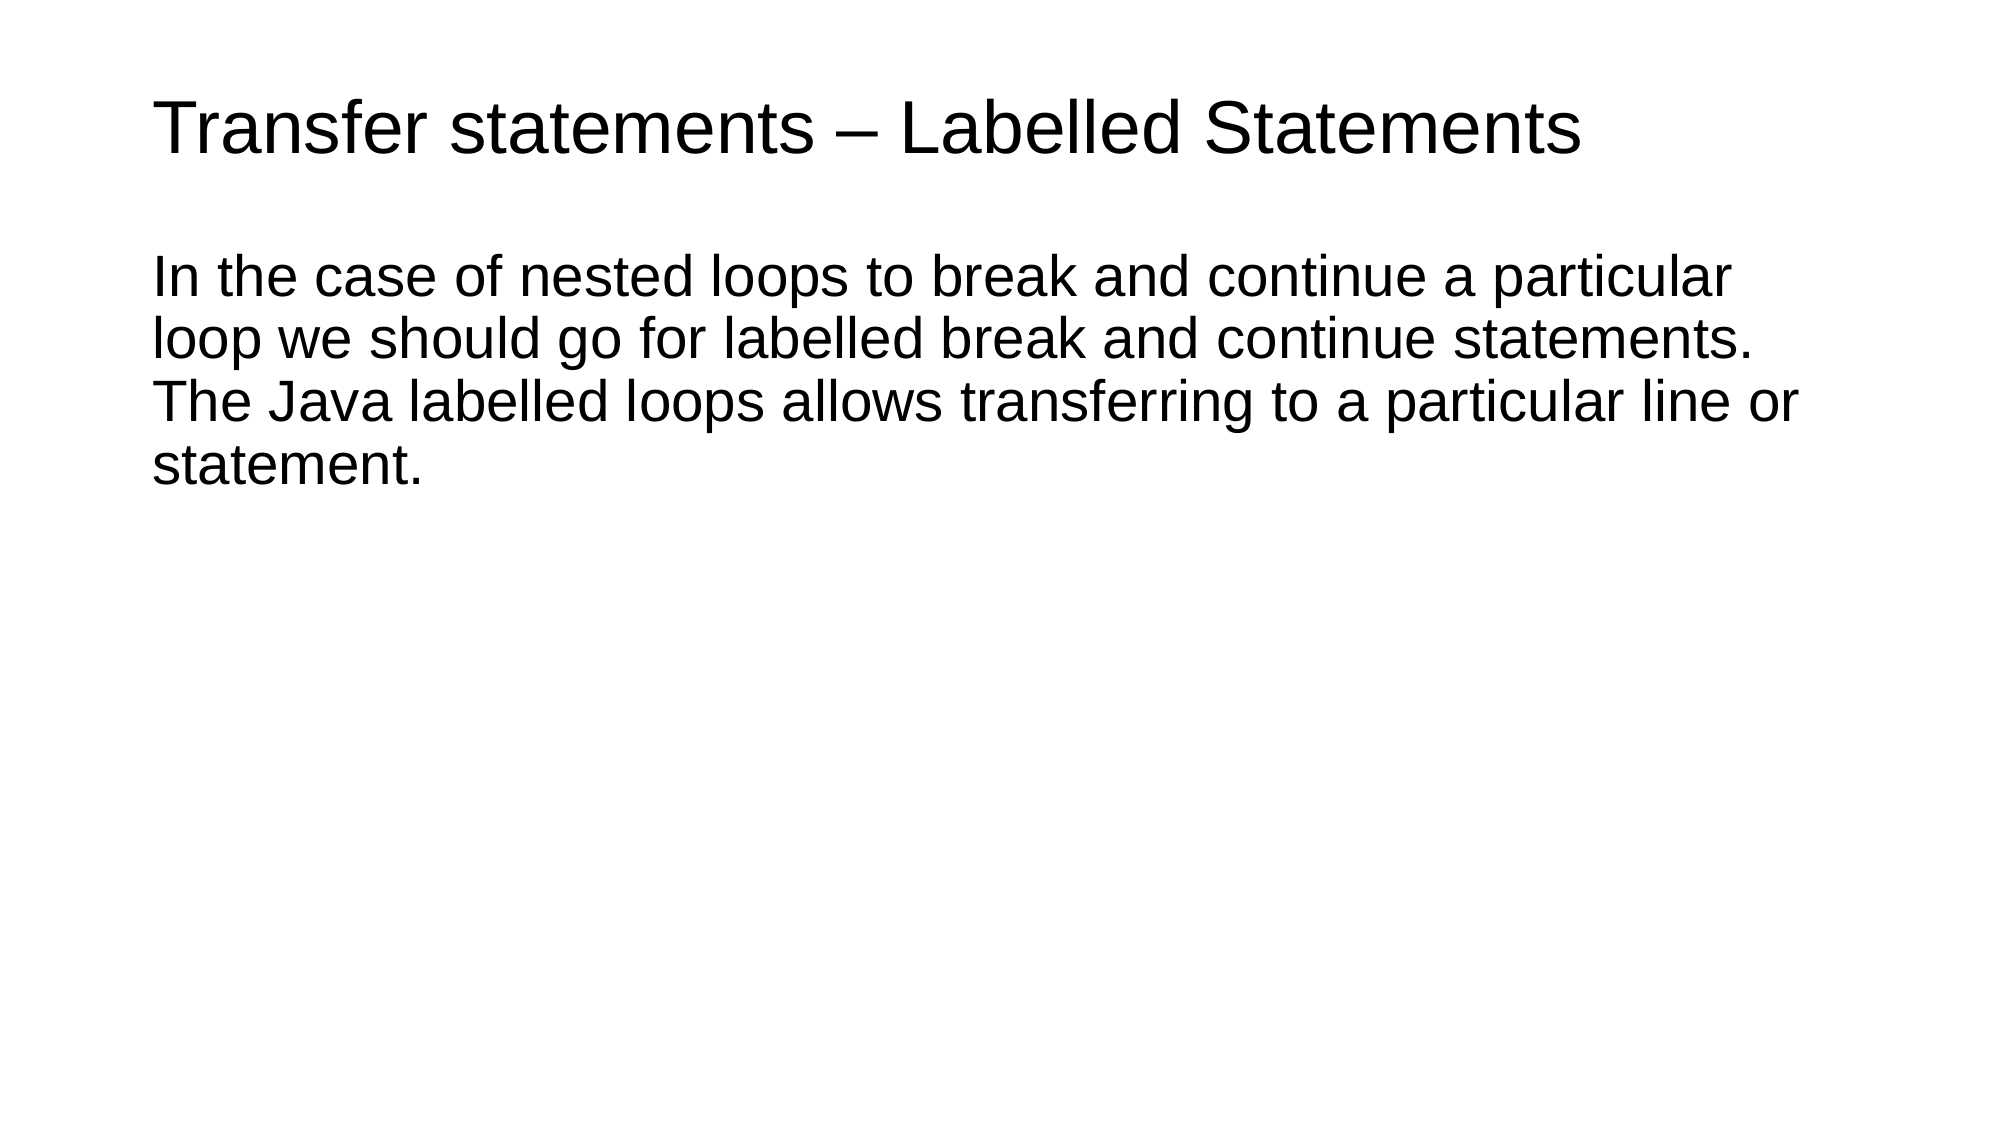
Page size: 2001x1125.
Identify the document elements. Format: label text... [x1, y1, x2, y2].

list In the case of nested loops to break and continue a particular loop we should go for labelled break and continue statements. The Java labelled loops allows transferring to a particular line or statement. [137, 238, 1863, 1050]
title Transfer statements – Labelled Statements [137, 20, 1863, 238]
